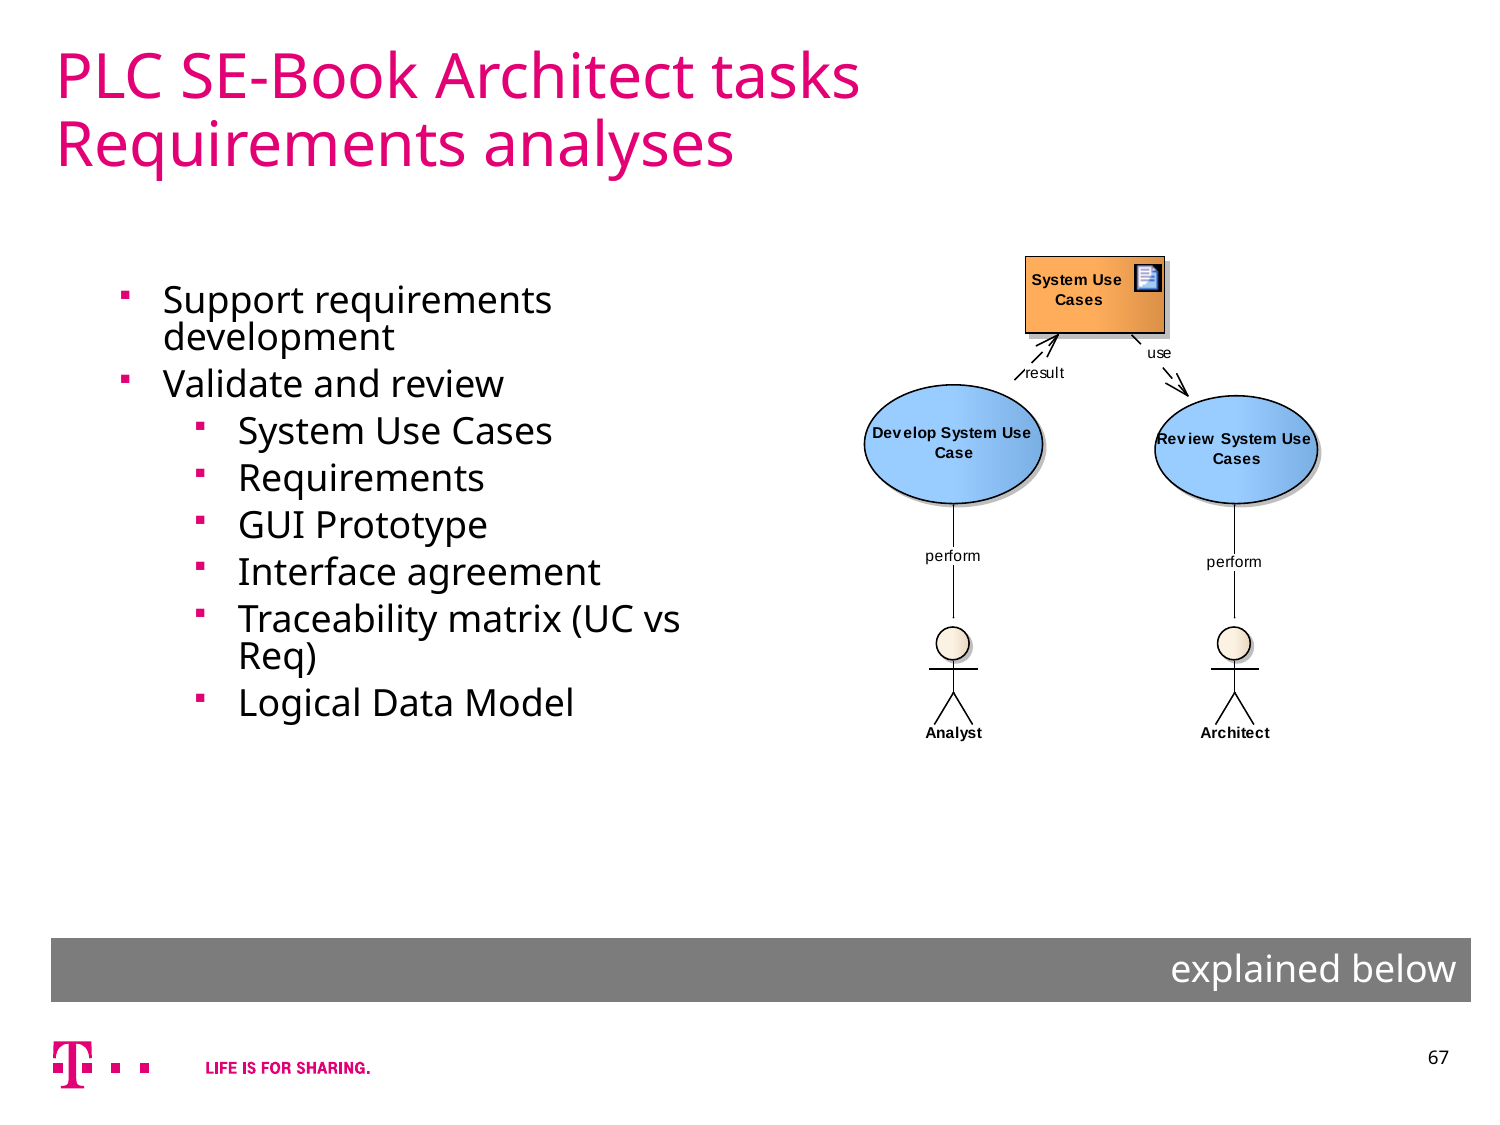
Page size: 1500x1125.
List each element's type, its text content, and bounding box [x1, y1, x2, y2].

text_box Support requirements development Validate and review System Use Cases Requirements GUI Prototype Interface agreement Traceability matrix (UC vs Req) Logical Data Model [118, 283, 686, 771]
slide_number 67 [1402, 1046, 1450, 1070]
text_box explained below [53, 940, 1469, 1000]
picture [840, 232, 1343, 787]
title PLC SE-Book Architect tasks Requirements analyses [55, 44, 1450, 182]
